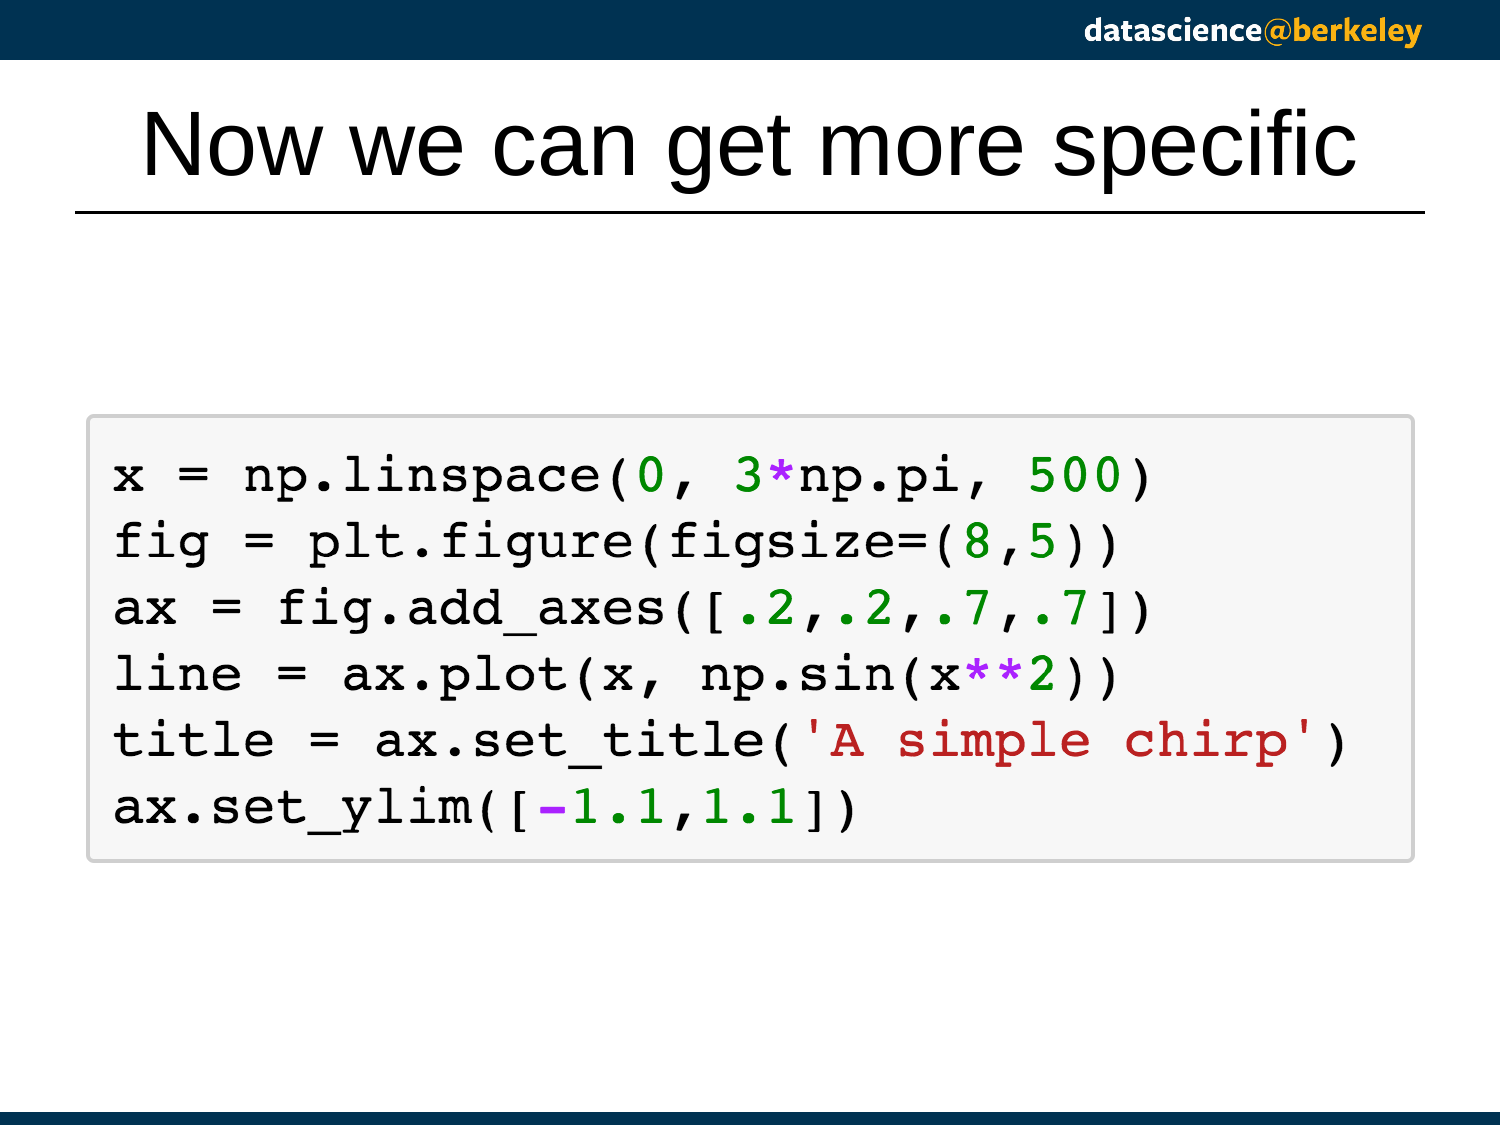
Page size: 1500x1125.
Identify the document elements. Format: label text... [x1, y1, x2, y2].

picture [1079, 10, 1431, 52]
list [74, 397, 1426, 870]
title Now we can get more specific [75, 45, 1425, 233]
